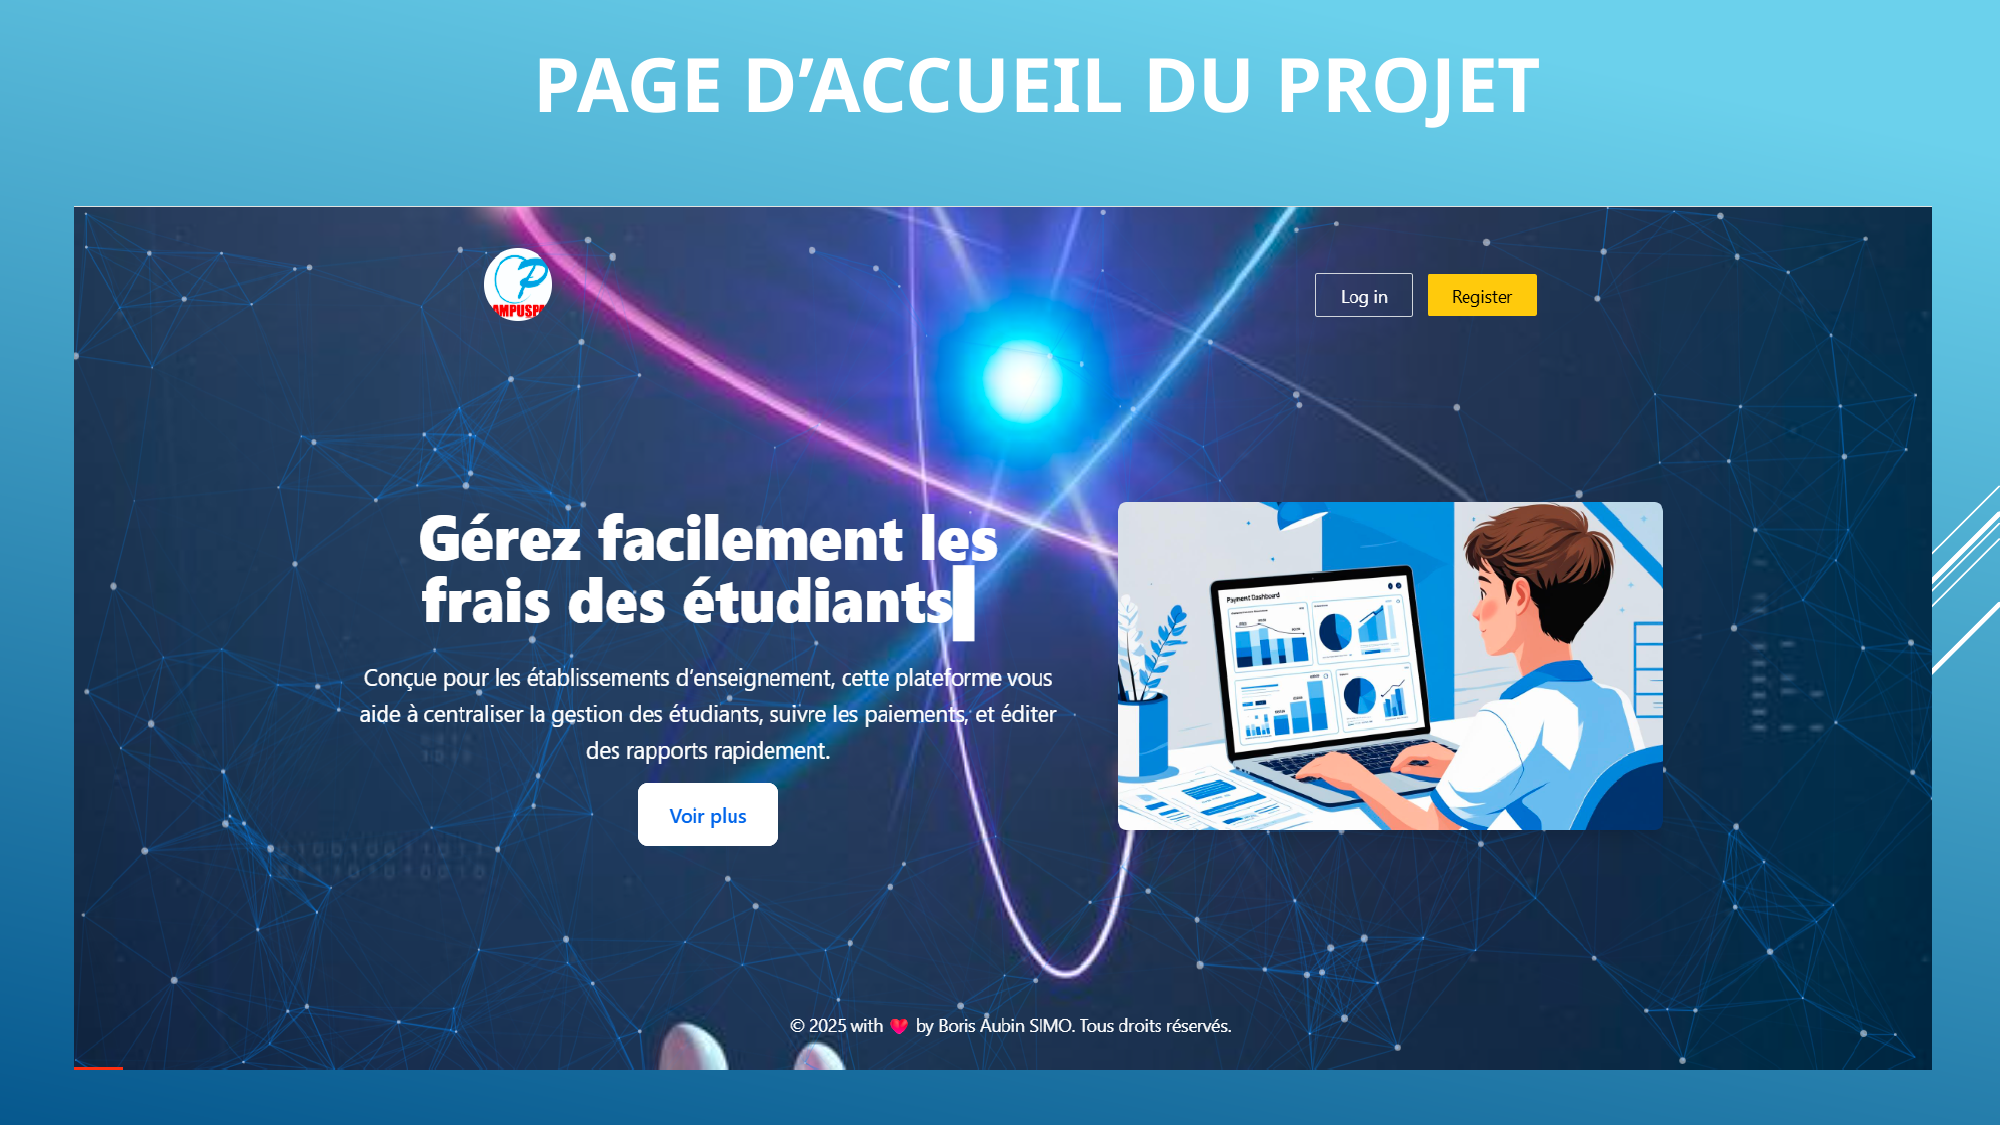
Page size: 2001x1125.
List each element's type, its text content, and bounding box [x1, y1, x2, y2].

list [74, 206, 1932, 1070]
title PAGE D’ACCUEIL DU PROJET [209, 0, 1867, 206]
